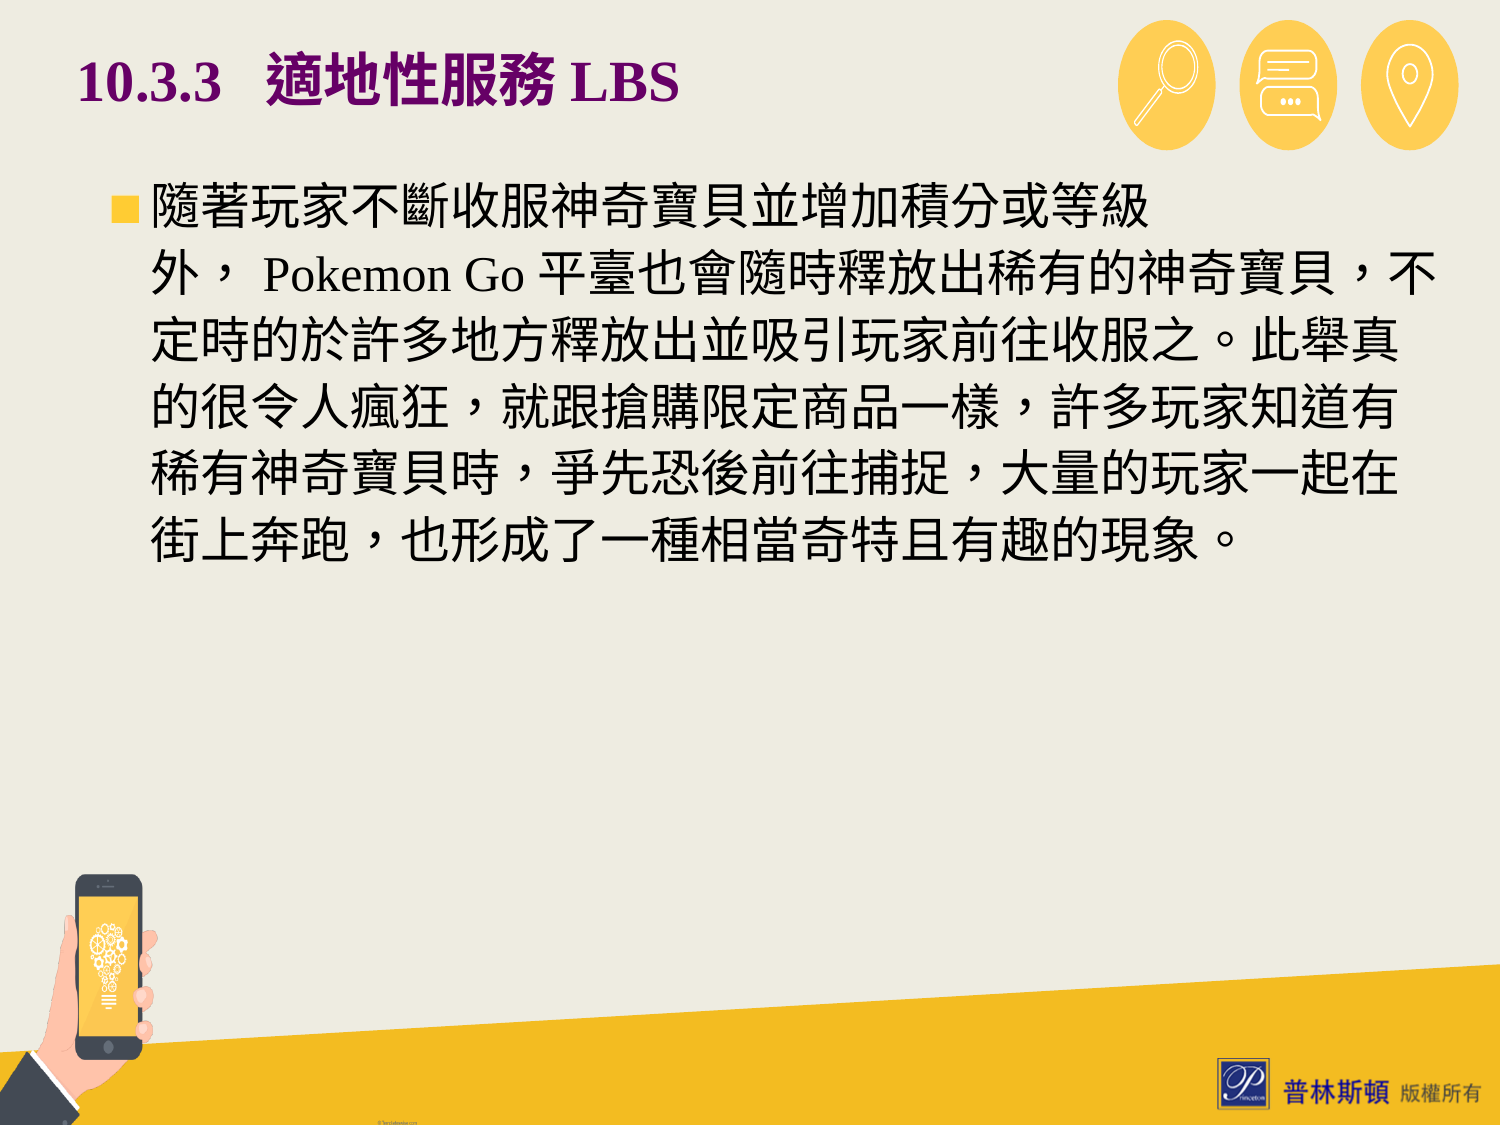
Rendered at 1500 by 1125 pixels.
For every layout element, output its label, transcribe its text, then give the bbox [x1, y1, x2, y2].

picture [103, 187, 139, 223]
list 隨著玩家不斷收服神奇寶貝並增加積分或等級外，Pokemon Go平臺也會隨時釋放出稀有的神奇寶貝，不定時的於許多地方釋放出並吸引玩家前往收服之。此舉真的很令人瘋狂，就跟搶購限定商品一樣，許多玩家知道有稀有神奇寶貝時，爭先恐後前往捕捉，大量的玩家一起在街上奔跑，也形成了一種相當奇特且有趣的現象。 [76, 160, 1459, 1059]
picture [1217, 1058, 1500, 1125]
title 10.3.3 適地性服務LBS [76, 19, 1459, 114]
picture [0, 811, 420, 1125]
